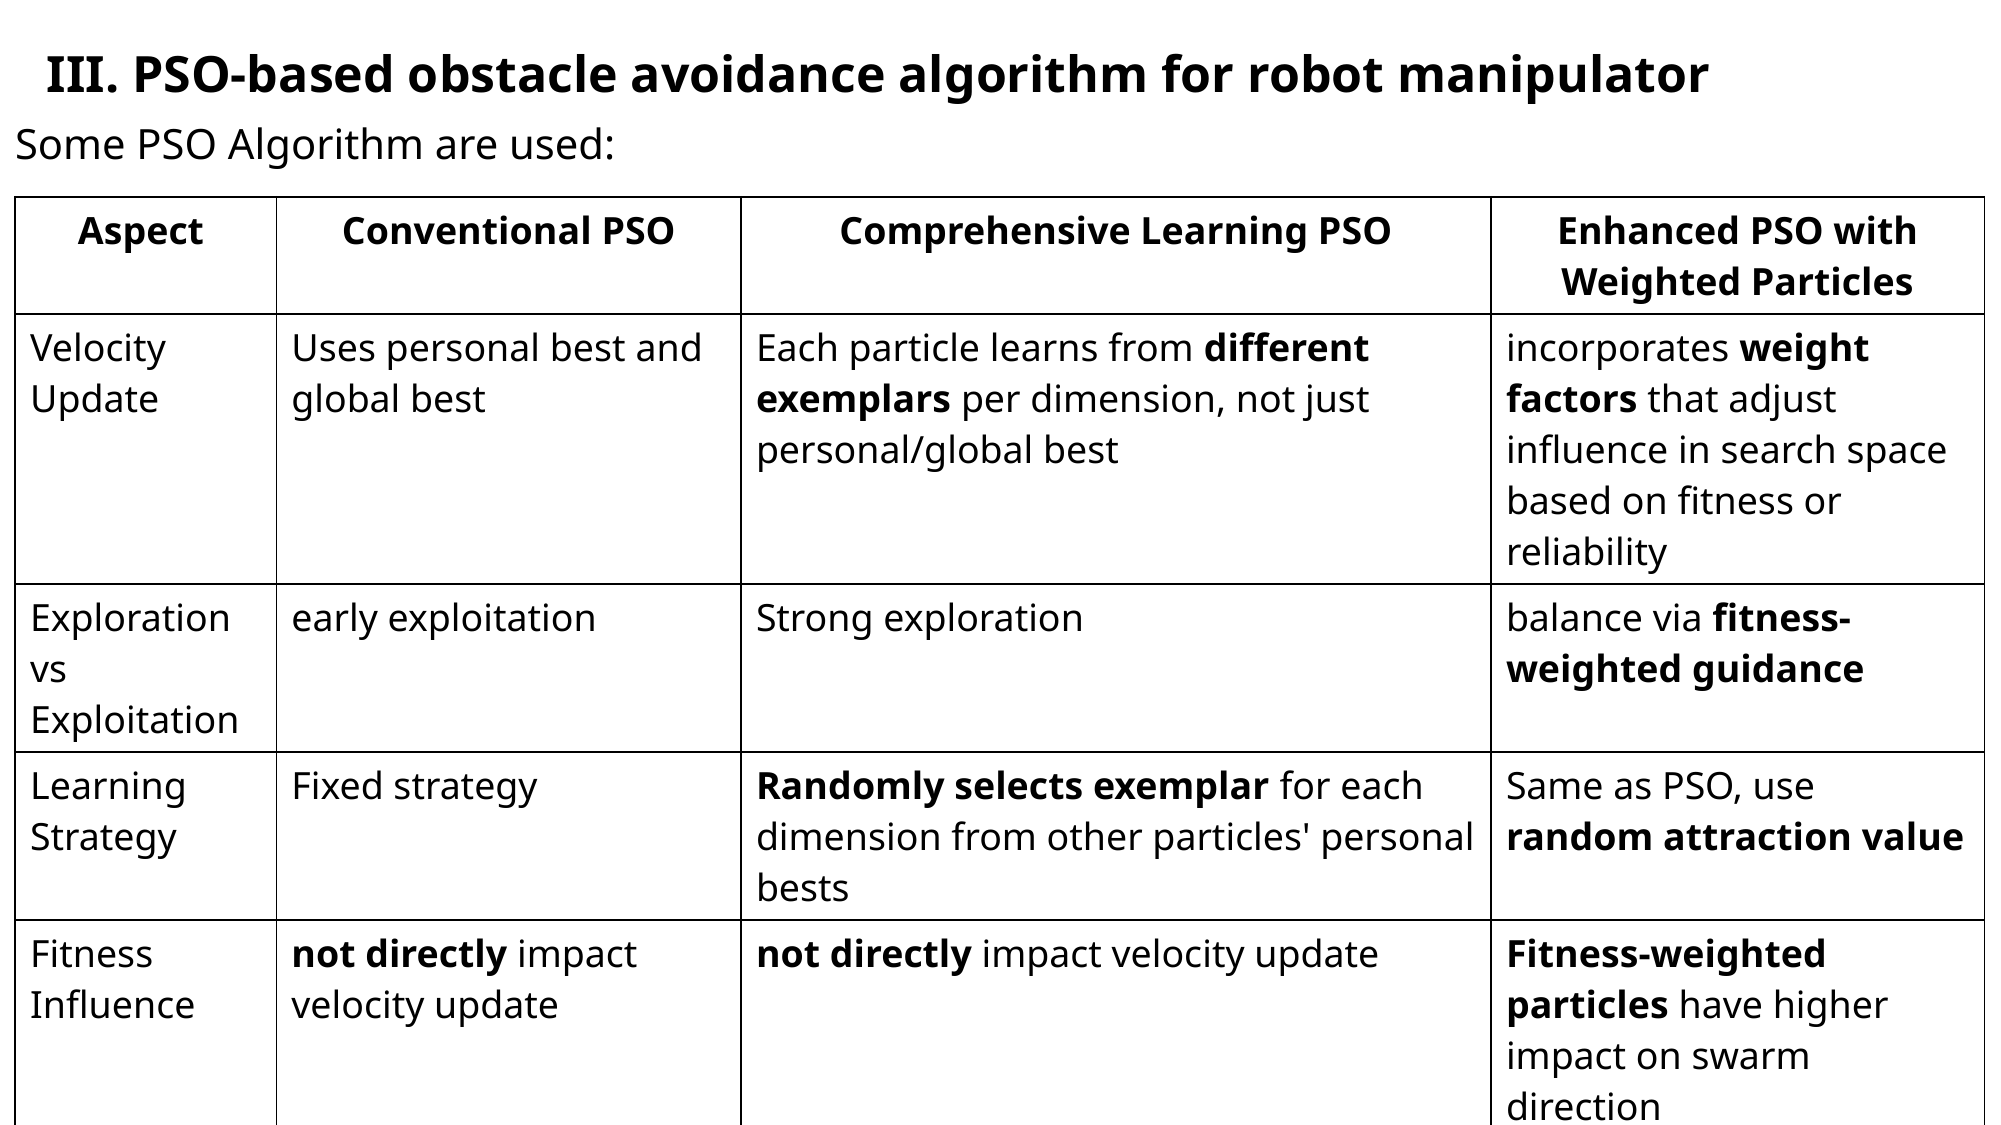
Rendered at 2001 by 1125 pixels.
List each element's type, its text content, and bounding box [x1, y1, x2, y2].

list Some PSO Algorithm are used: [0, 115, 1725, 192]
text_box III. PSO-based obstacle avoidance algorithm for robot manipulator [31, 35, 1812, 110]
